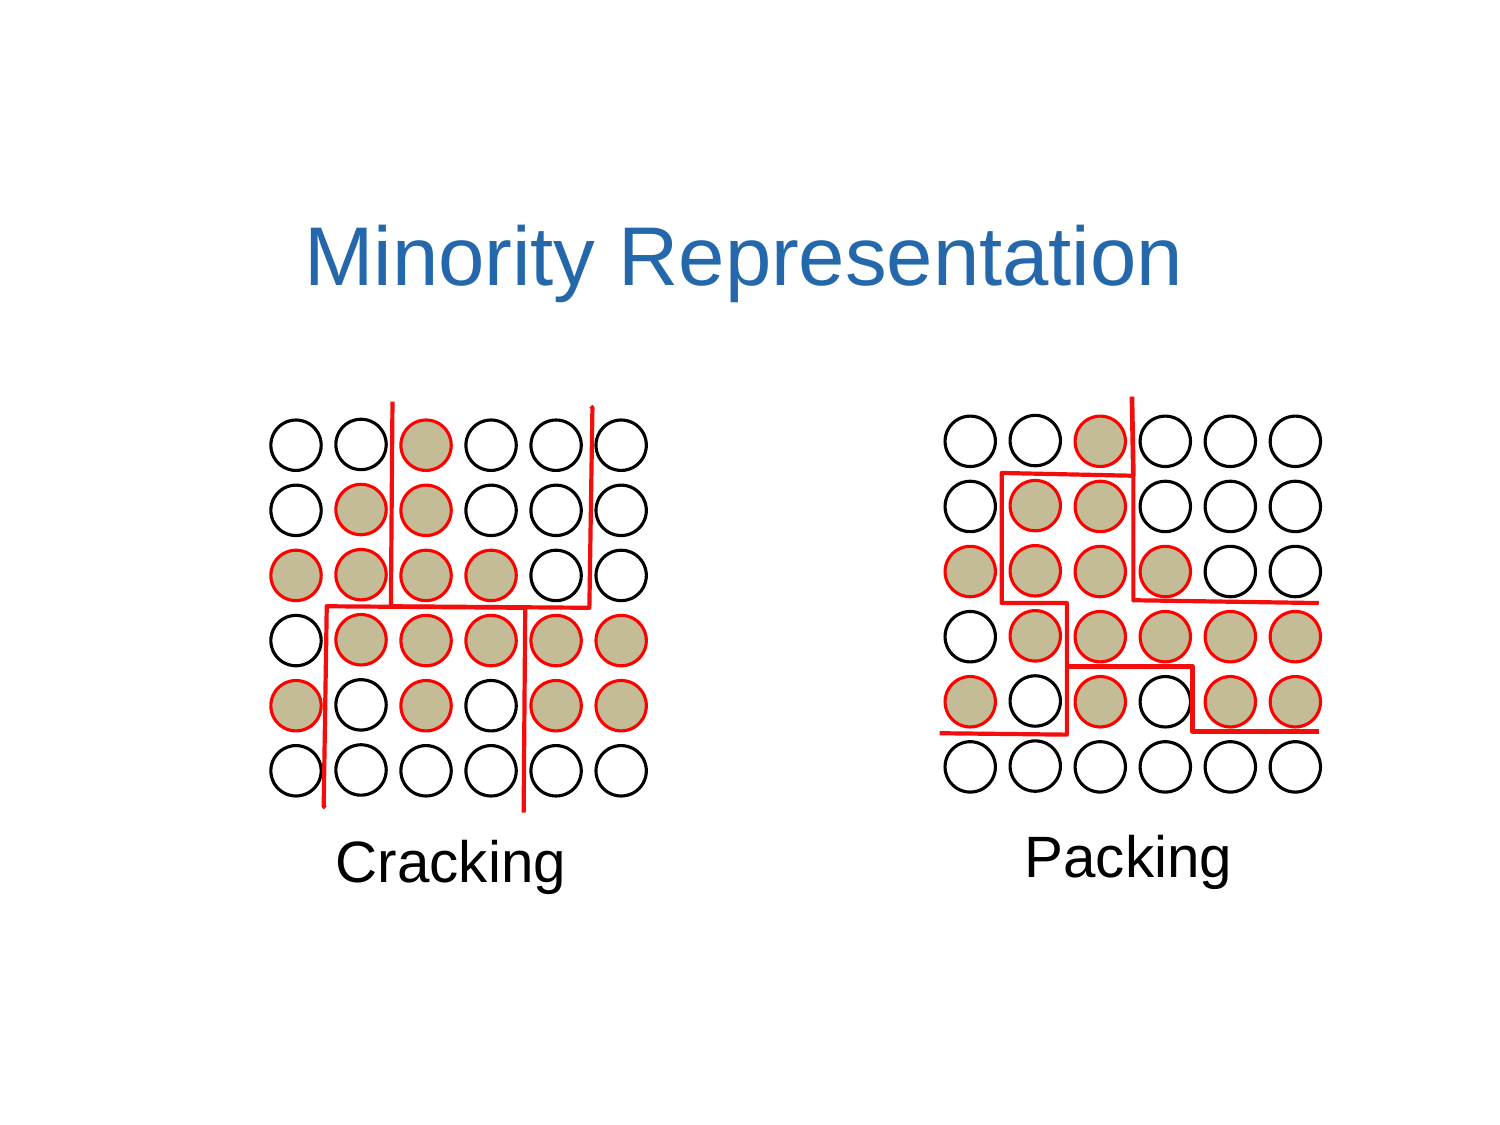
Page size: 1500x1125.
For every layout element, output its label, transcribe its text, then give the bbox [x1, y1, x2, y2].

title Minority Representation [43, 185, 1444, 310]
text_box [944, 742, 1321, 793]
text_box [939, 396, 1319, 735]
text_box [598, 419, 647, 797]
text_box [270, 419, 316, 797]
text_box Cracking [321, 817, 604, 902]
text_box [323, 401, 593, 813]
text_box Packing [1010, 811, 1251, 897]
